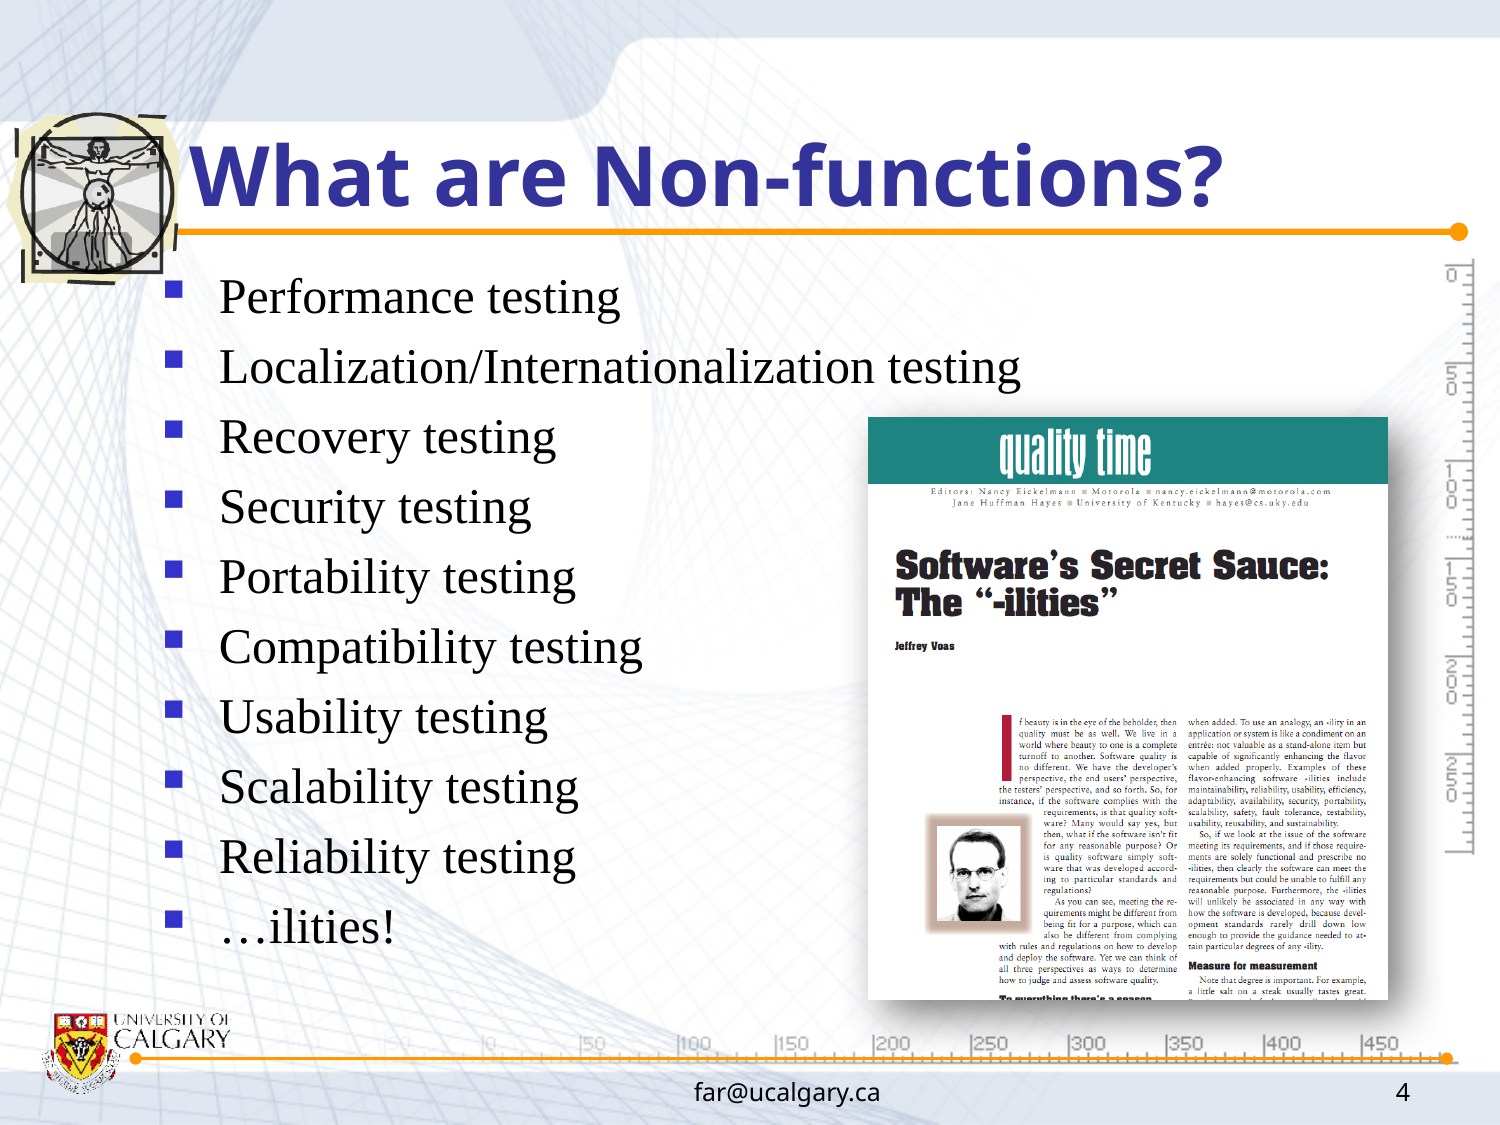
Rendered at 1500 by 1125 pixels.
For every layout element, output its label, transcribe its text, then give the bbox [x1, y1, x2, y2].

list Performance testing Localization/Internationalization testing Recovery testing Security testing Portability testing Compatibility testing Usability testing Scalability testing Reliability testing …ilities! [147, 255, 1461, 1000]
slide_number 4 [1112, 1051, 1426, 1118]
picture [0, 0, 1500, 1125]
footer far@ucalgary.ca [549, 1051, 1026, 1118]
title What are Non-functions? [174, 42, 1468, 231]
